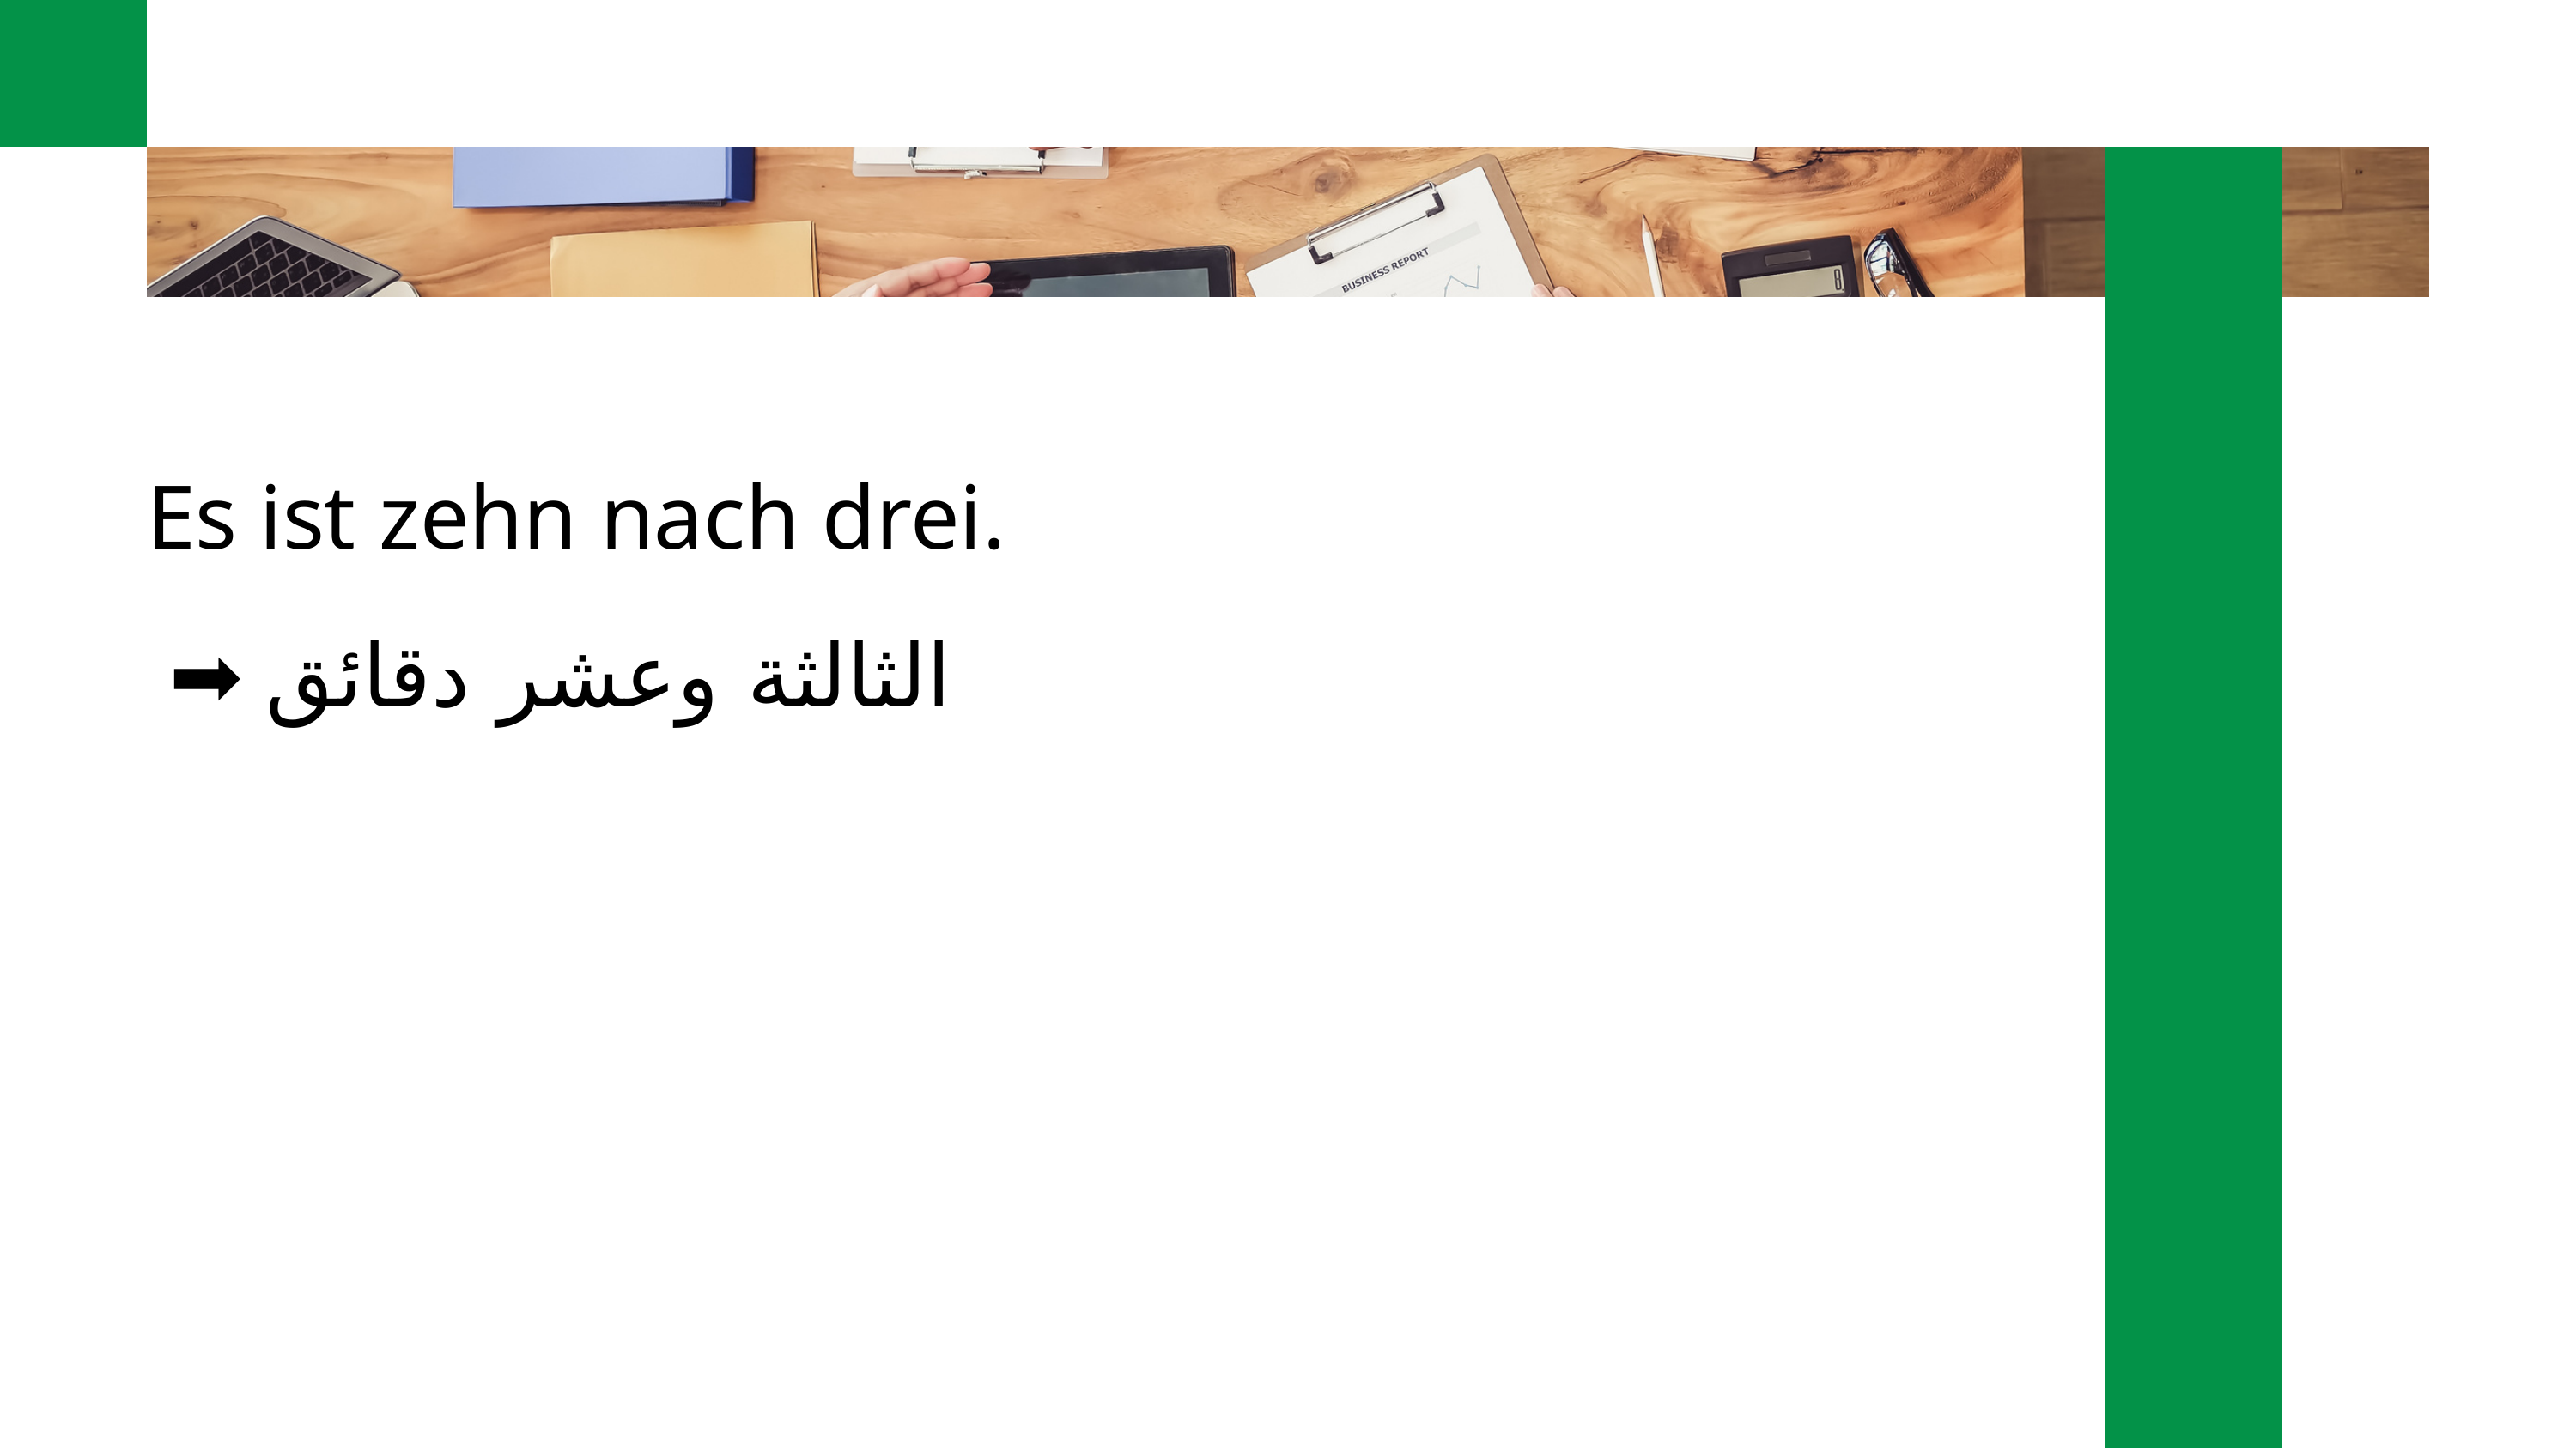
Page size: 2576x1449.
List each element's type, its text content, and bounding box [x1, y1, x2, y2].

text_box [2105, 146, 2283, 1449]
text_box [0, 0, 148, 148]
text_box Es ist zehn nach drei. ➡️ الثالثة وعشر دقائق [147, 409, 1443, 724]
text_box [146, 146, 2104, 298]
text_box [2283, 146, 2430, 298]
